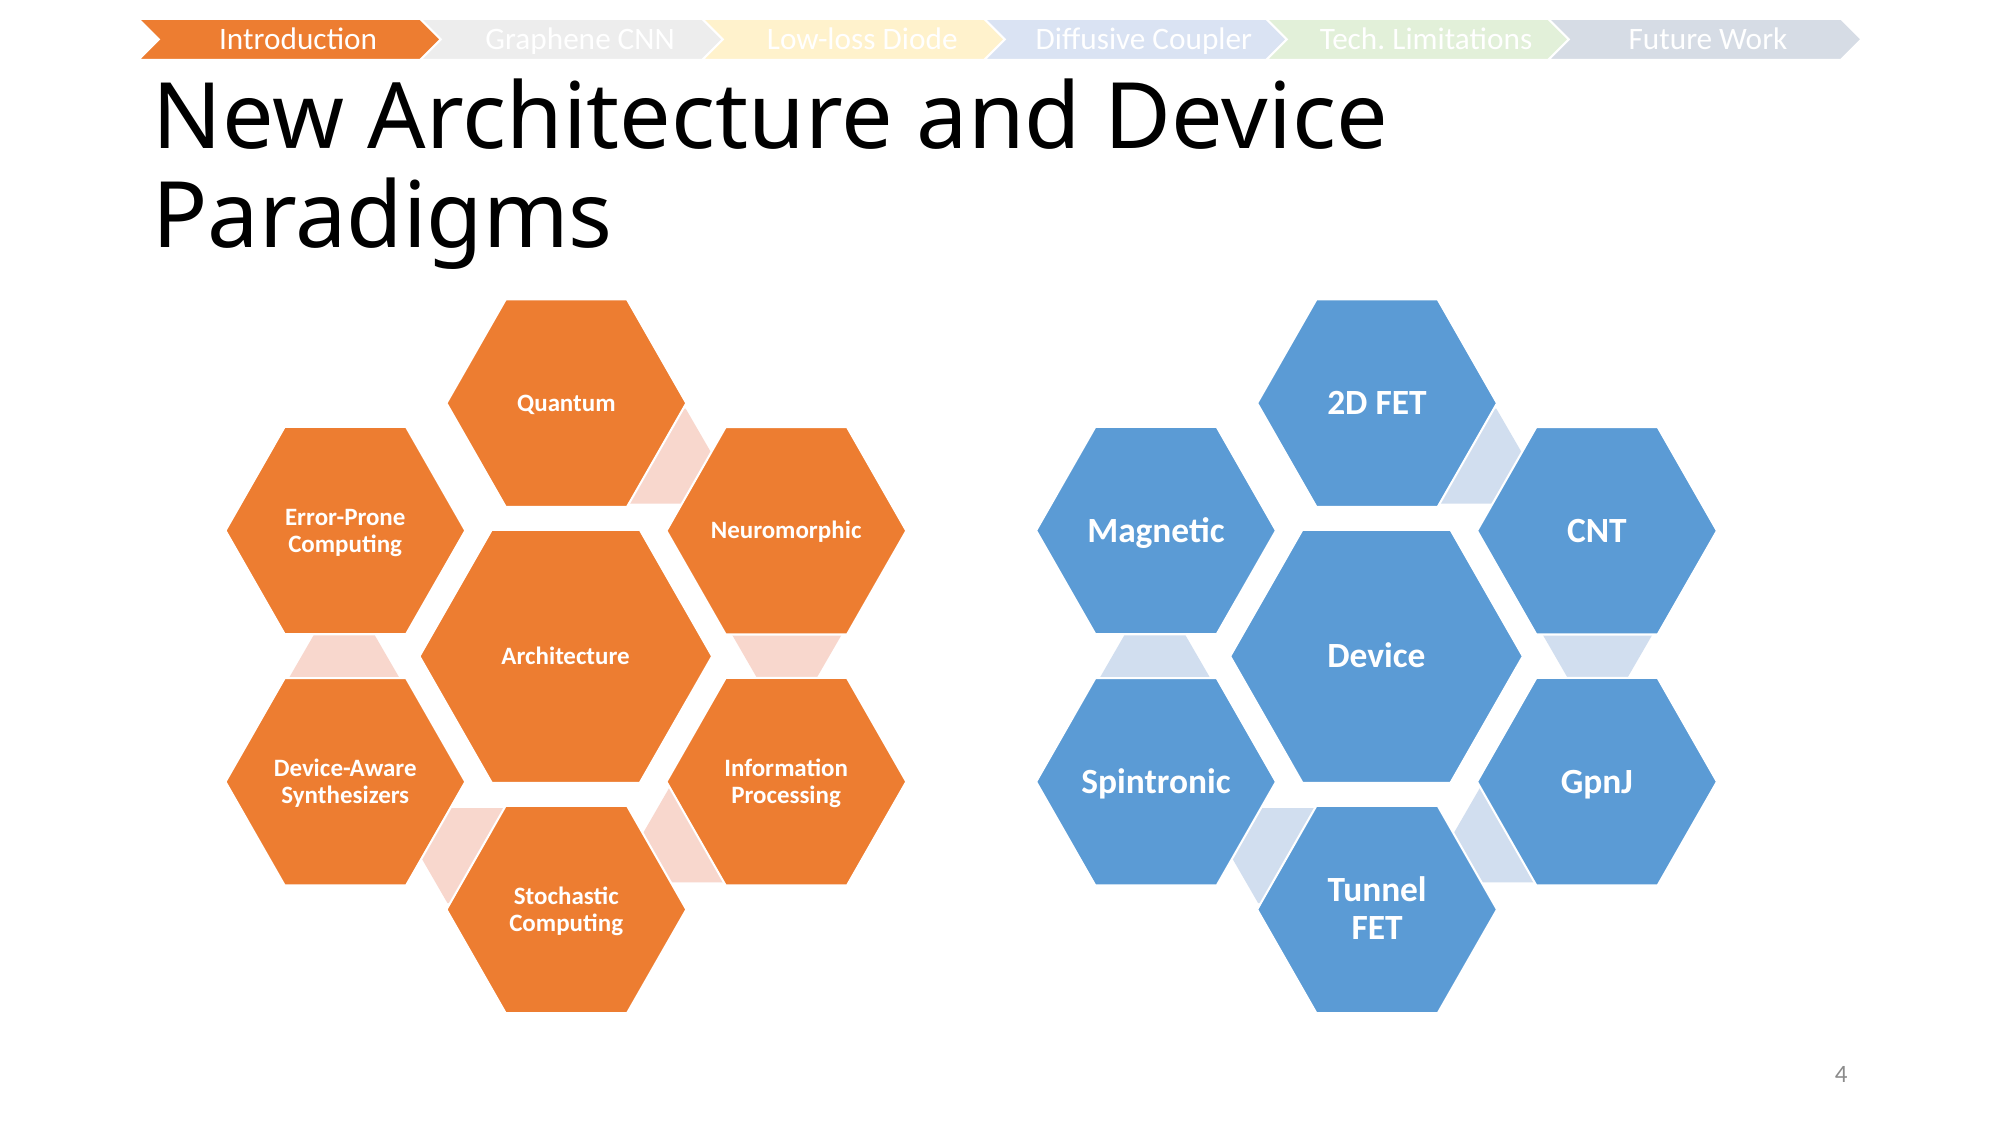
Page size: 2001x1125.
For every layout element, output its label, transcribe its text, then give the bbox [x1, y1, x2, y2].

title New Architecture and Device Paradigms [137, 60, 1863, 278]
slide_number 4 [1412, 1042, 1863, 1103]
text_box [137, 18, 1863, 60]
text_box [890, 299, 1863, 1014]
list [137, 299, 890, 1014]
